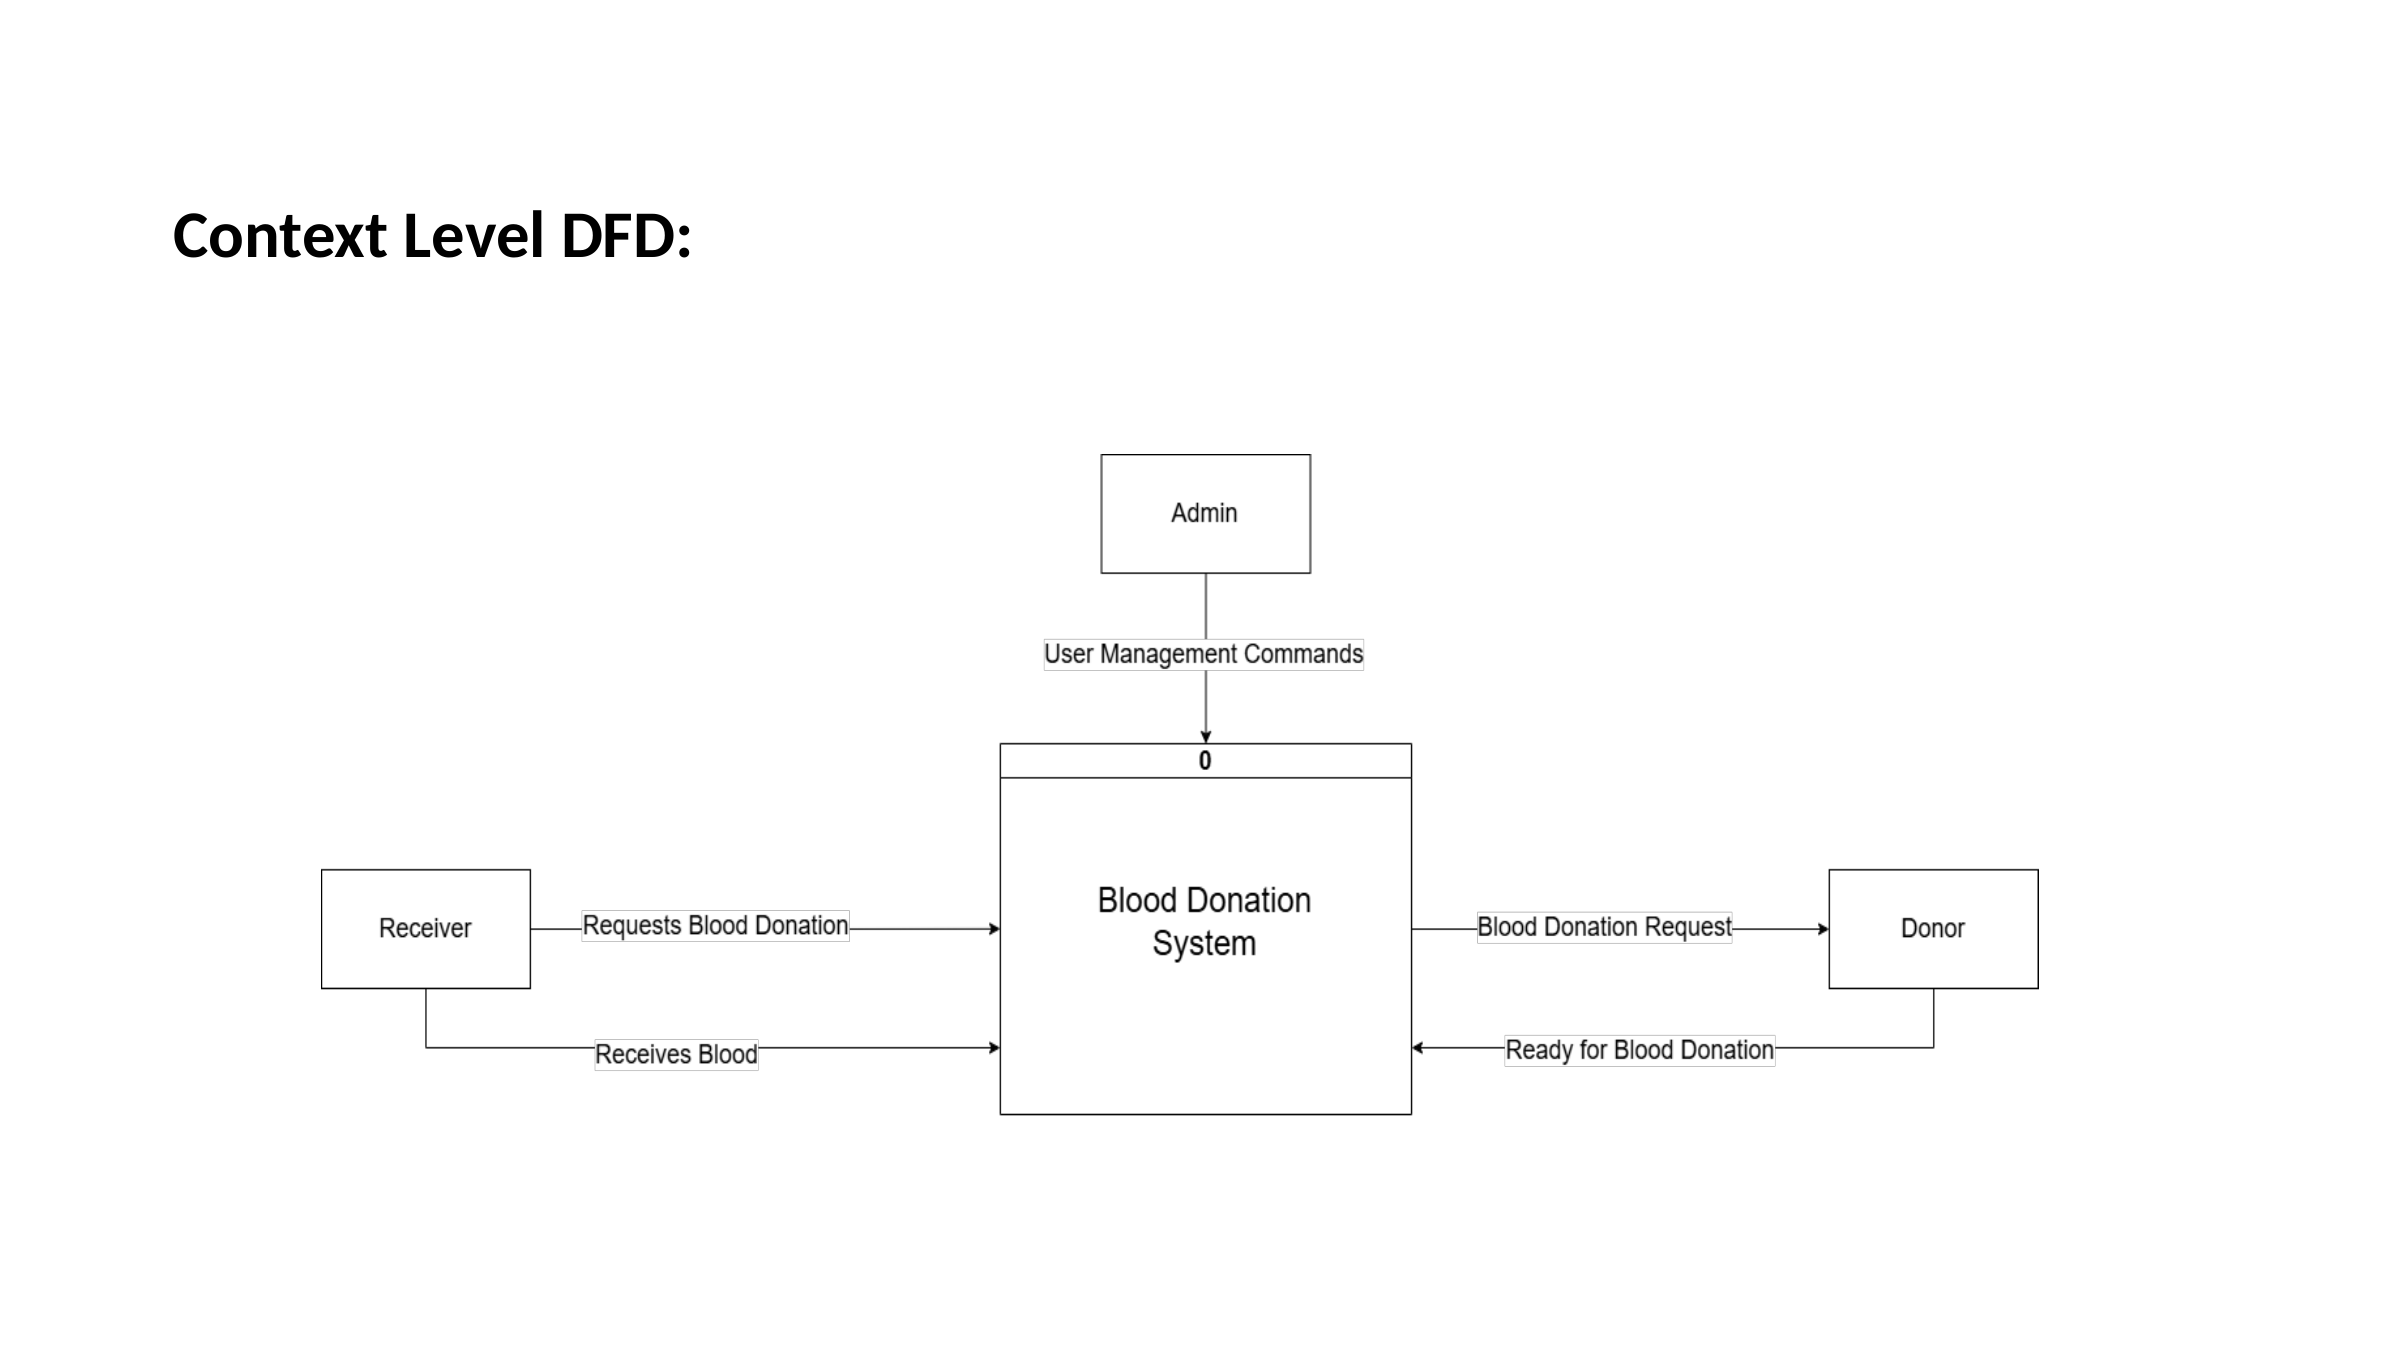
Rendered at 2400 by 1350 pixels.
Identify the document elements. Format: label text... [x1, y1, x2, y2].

picture [321, 454, 2040, 1117]
text_box Context Level DFD: [158, 183, 829, 278]
